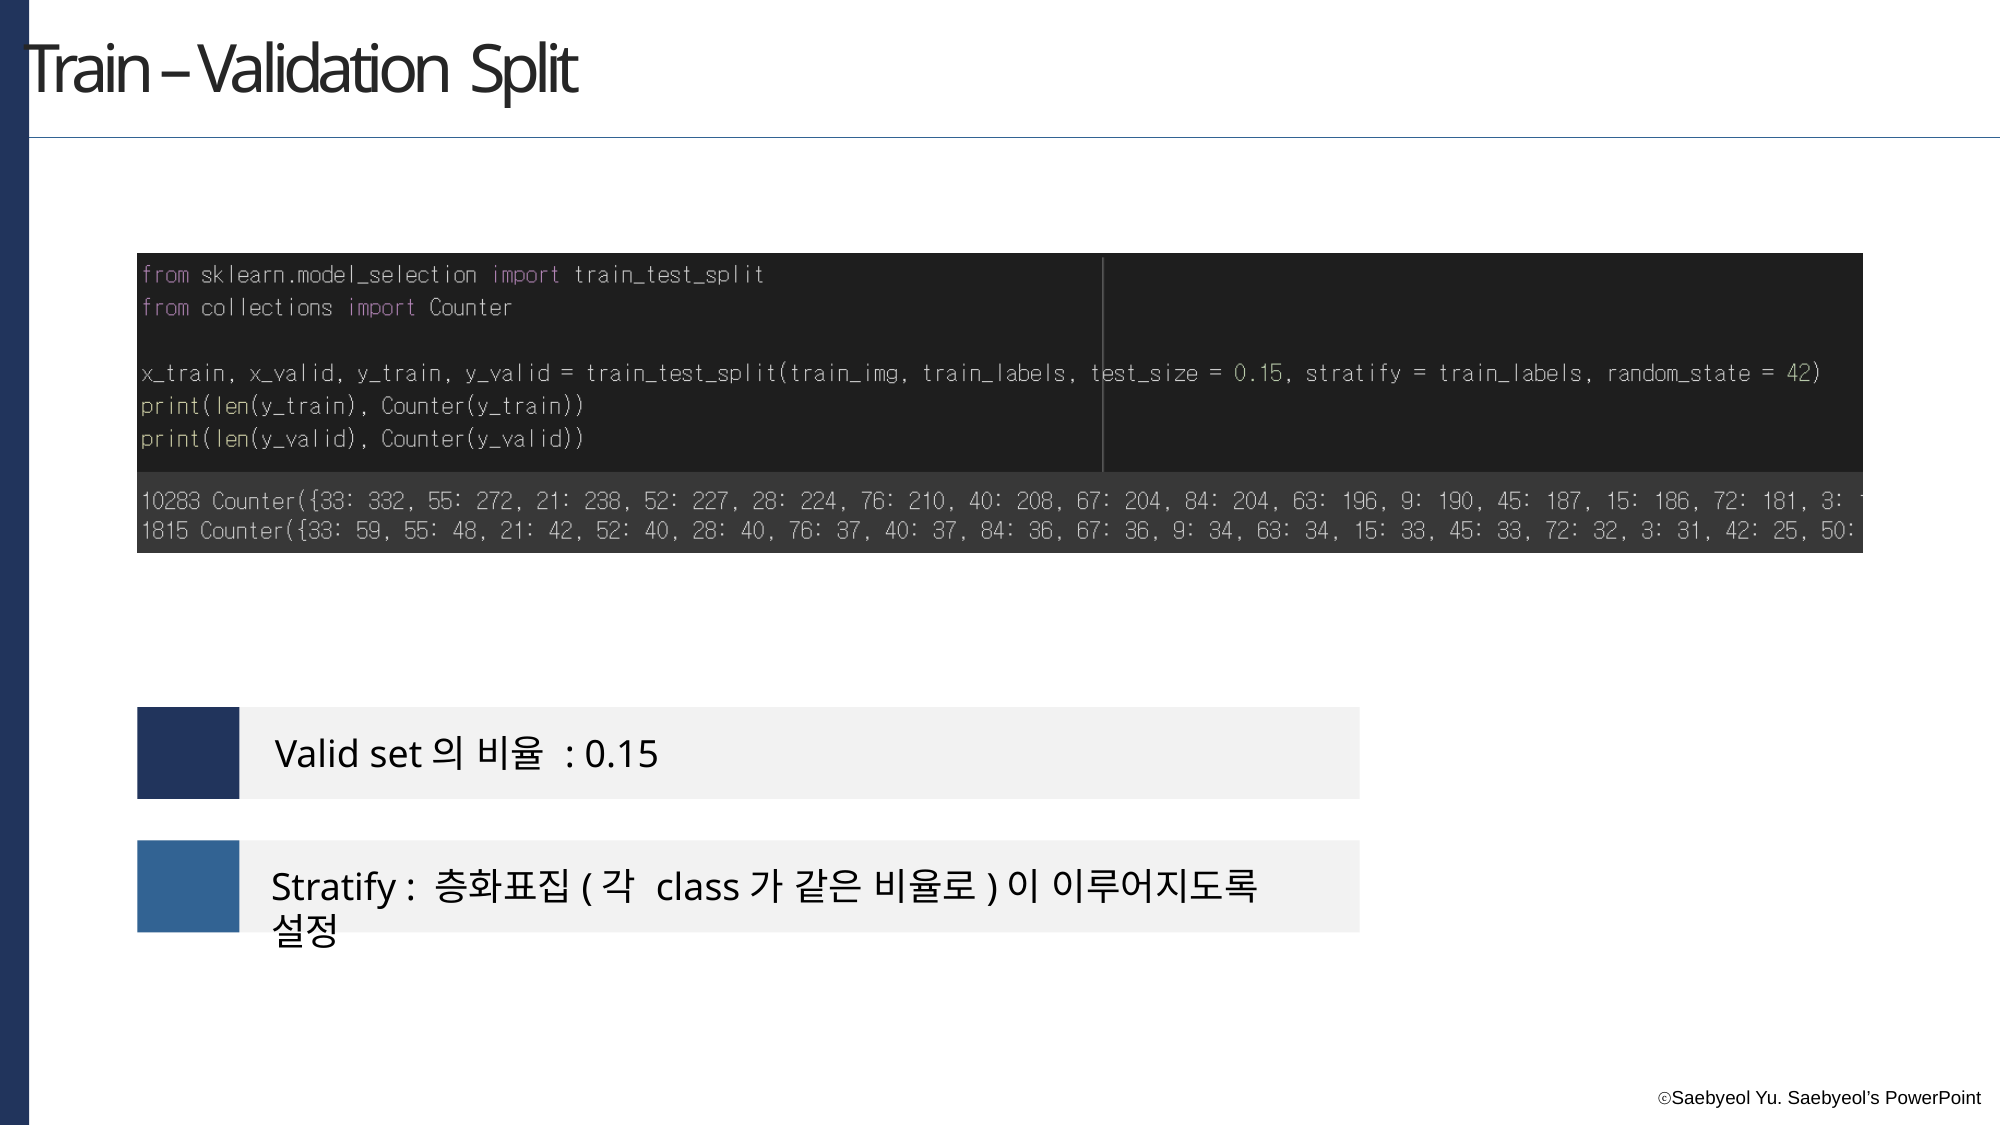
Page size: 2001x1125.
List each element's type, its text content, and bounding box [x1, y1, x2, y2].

text_box [0, 0, 30, 1125]
text_box [137, 840, 240, 933]
text_box Stratify : 층화표집(각 class가 같은 비율로)이 이루어지도록 설정 [256, 856, 1337, 961]
text_box Valid set의 비율 : 0.15 [260, 722, 1261, 783]
text_box [240, 706, 1361, 800]
text_box [136, 706, 240, 800]
picture [137, 253, 1863, 553]
text_box Train – Validation Split [8, 18, 595, 113]
text_box [136, 839, 1361, 933]
